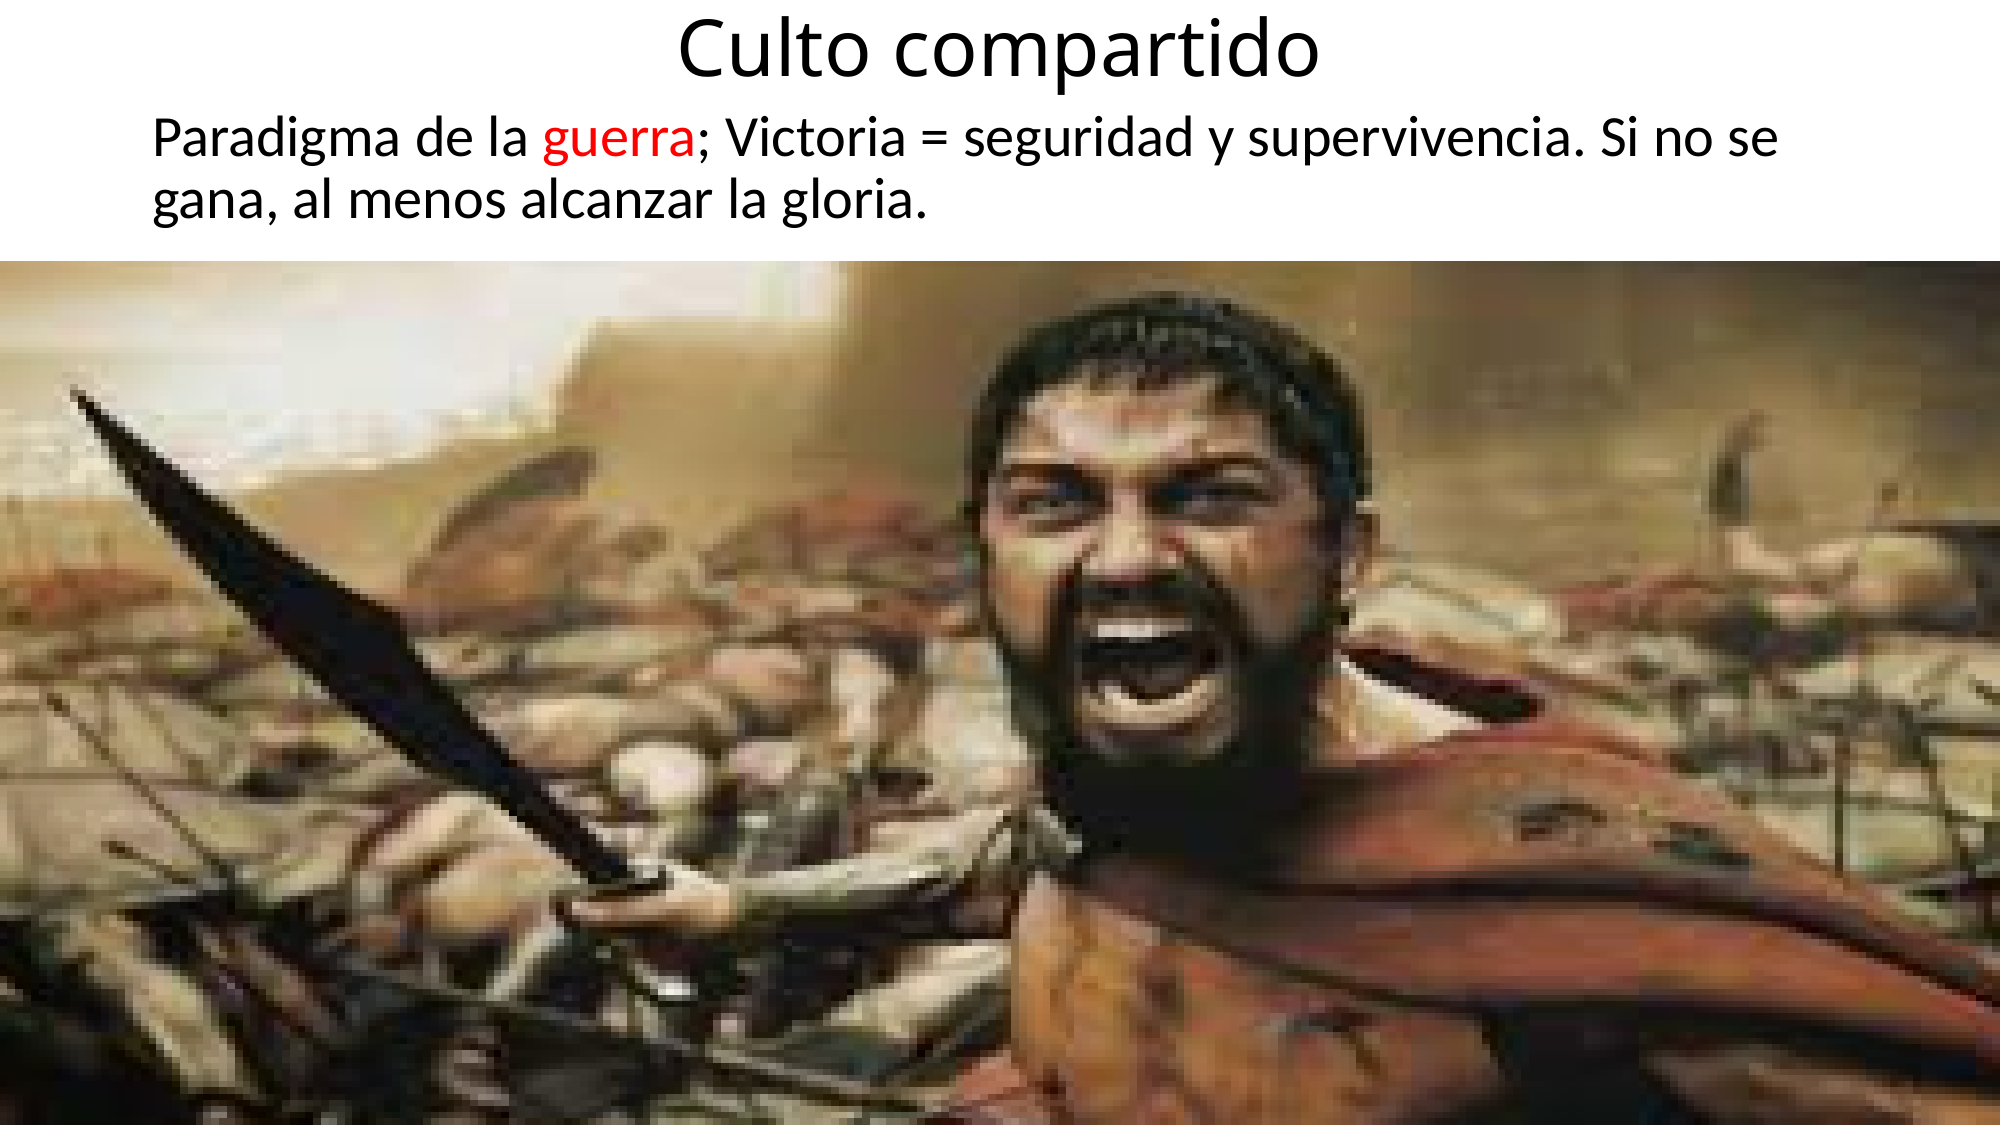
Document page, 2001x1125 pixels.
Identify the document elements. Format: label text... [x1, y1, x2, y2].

list Paradigma de la guerra; Victoria = seguridad y supervivencia. Si no se gana, al menos alcanzar la gloria. [137, 98, 1863, 261]
title Culto compartido [137, 0, 1863, 98]
picture [0, 261, 2000, 1125]
